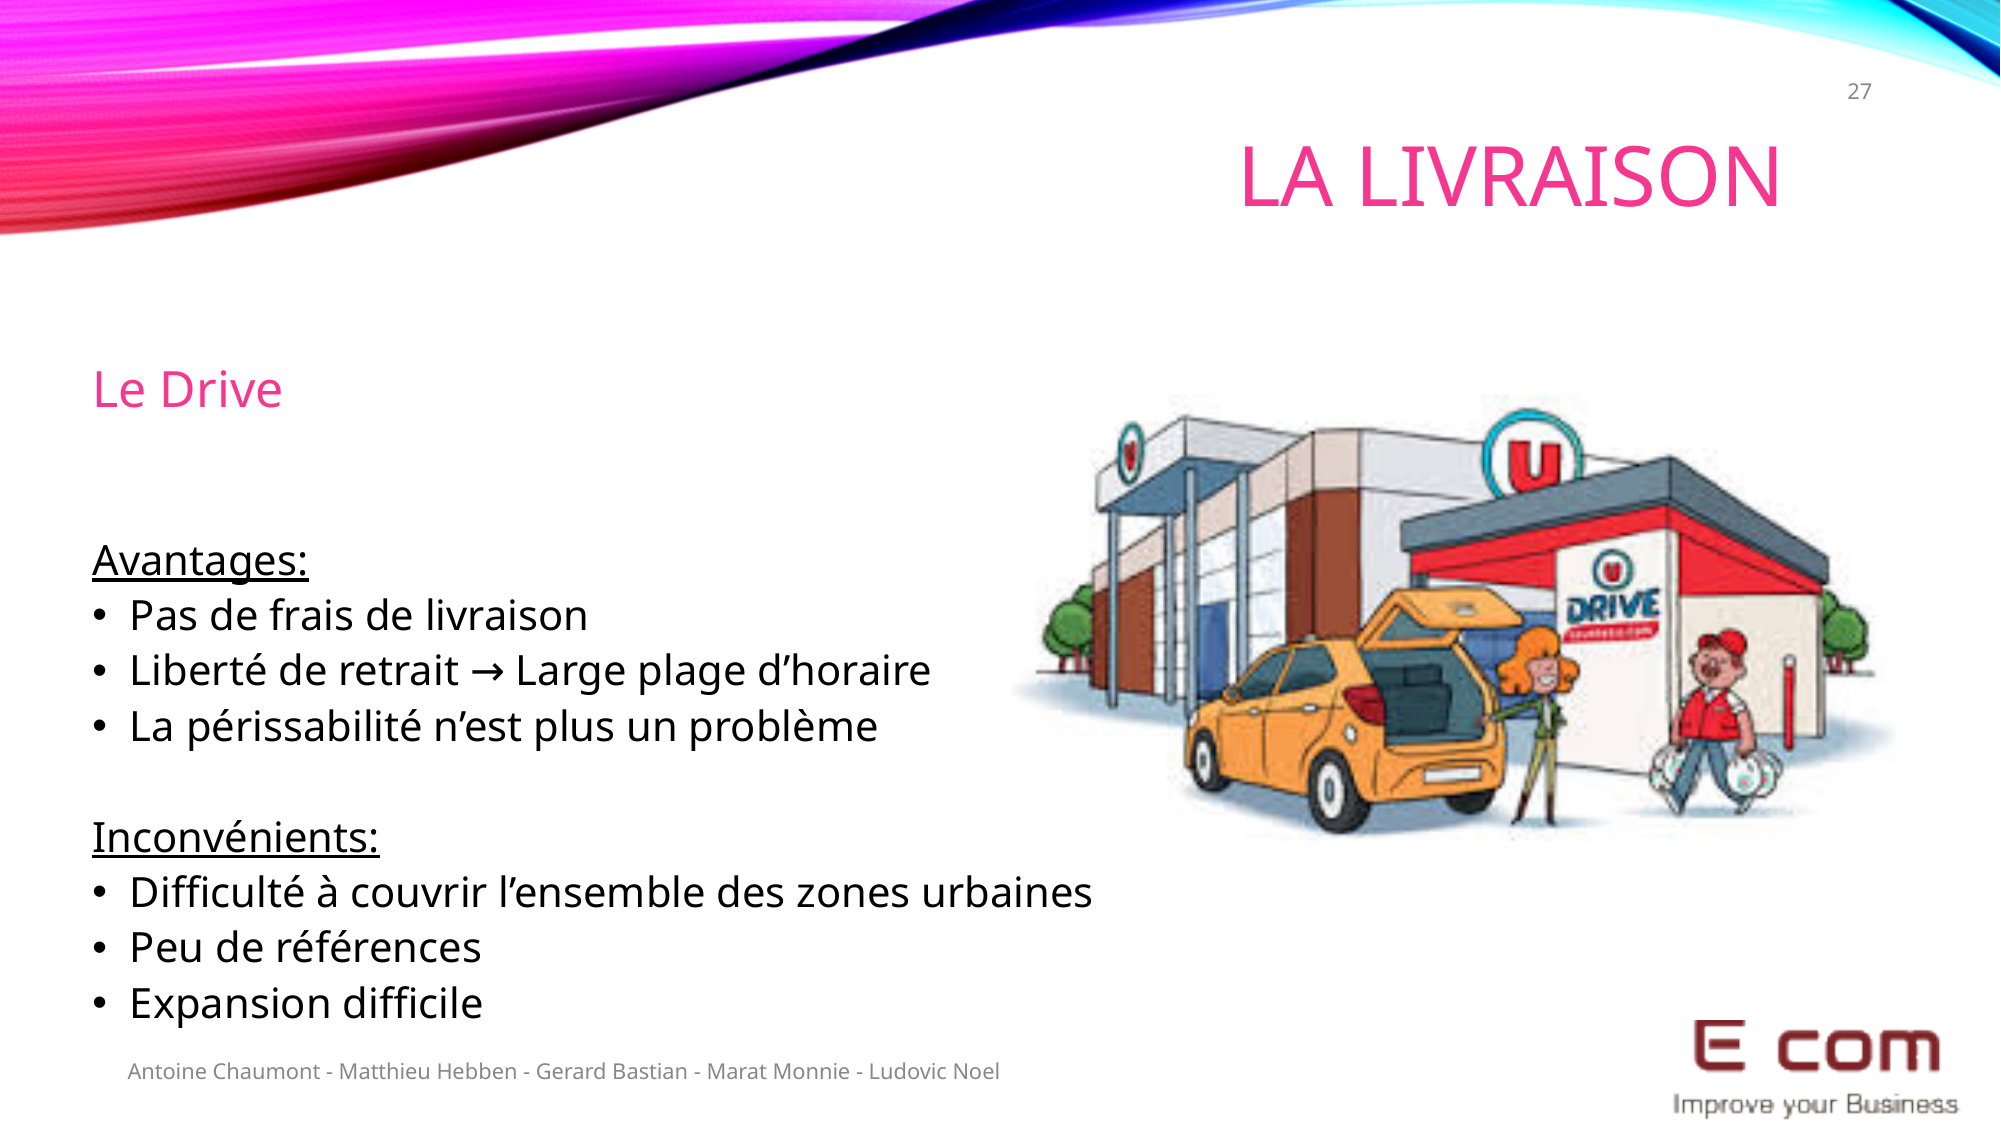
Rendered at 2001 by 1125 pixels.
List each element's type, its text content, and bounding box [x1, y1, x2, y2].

picture [1890, 0, 2000, 75]
footer Antoine Chaumont - Matthieu Hebben - Gerard Bastian - Marat Monnie - Ludovic Noel [112, 1042, 1388, 1103]
picture [1636, 1019, 2000, 1125]
list Le Drive Avantages: Pas de frais de livraison Liberté de retrait → Large plage d’horaire La périssabilité n’est plus un problème Inconvénients: Difficulté à couvrir l’ensemble des zones urbaines Peu de références Expansion difficile [0, 356, 1353, 1073]
title LA LIVRAISON [225, 112, 1800, 247]
slide_number 27 [1437, 62, 1888, 123]
picture [1011, 385, 1896, 858]
picture [1910, 0, 2000, 45]
picture [0, 0, 2000, 237]
